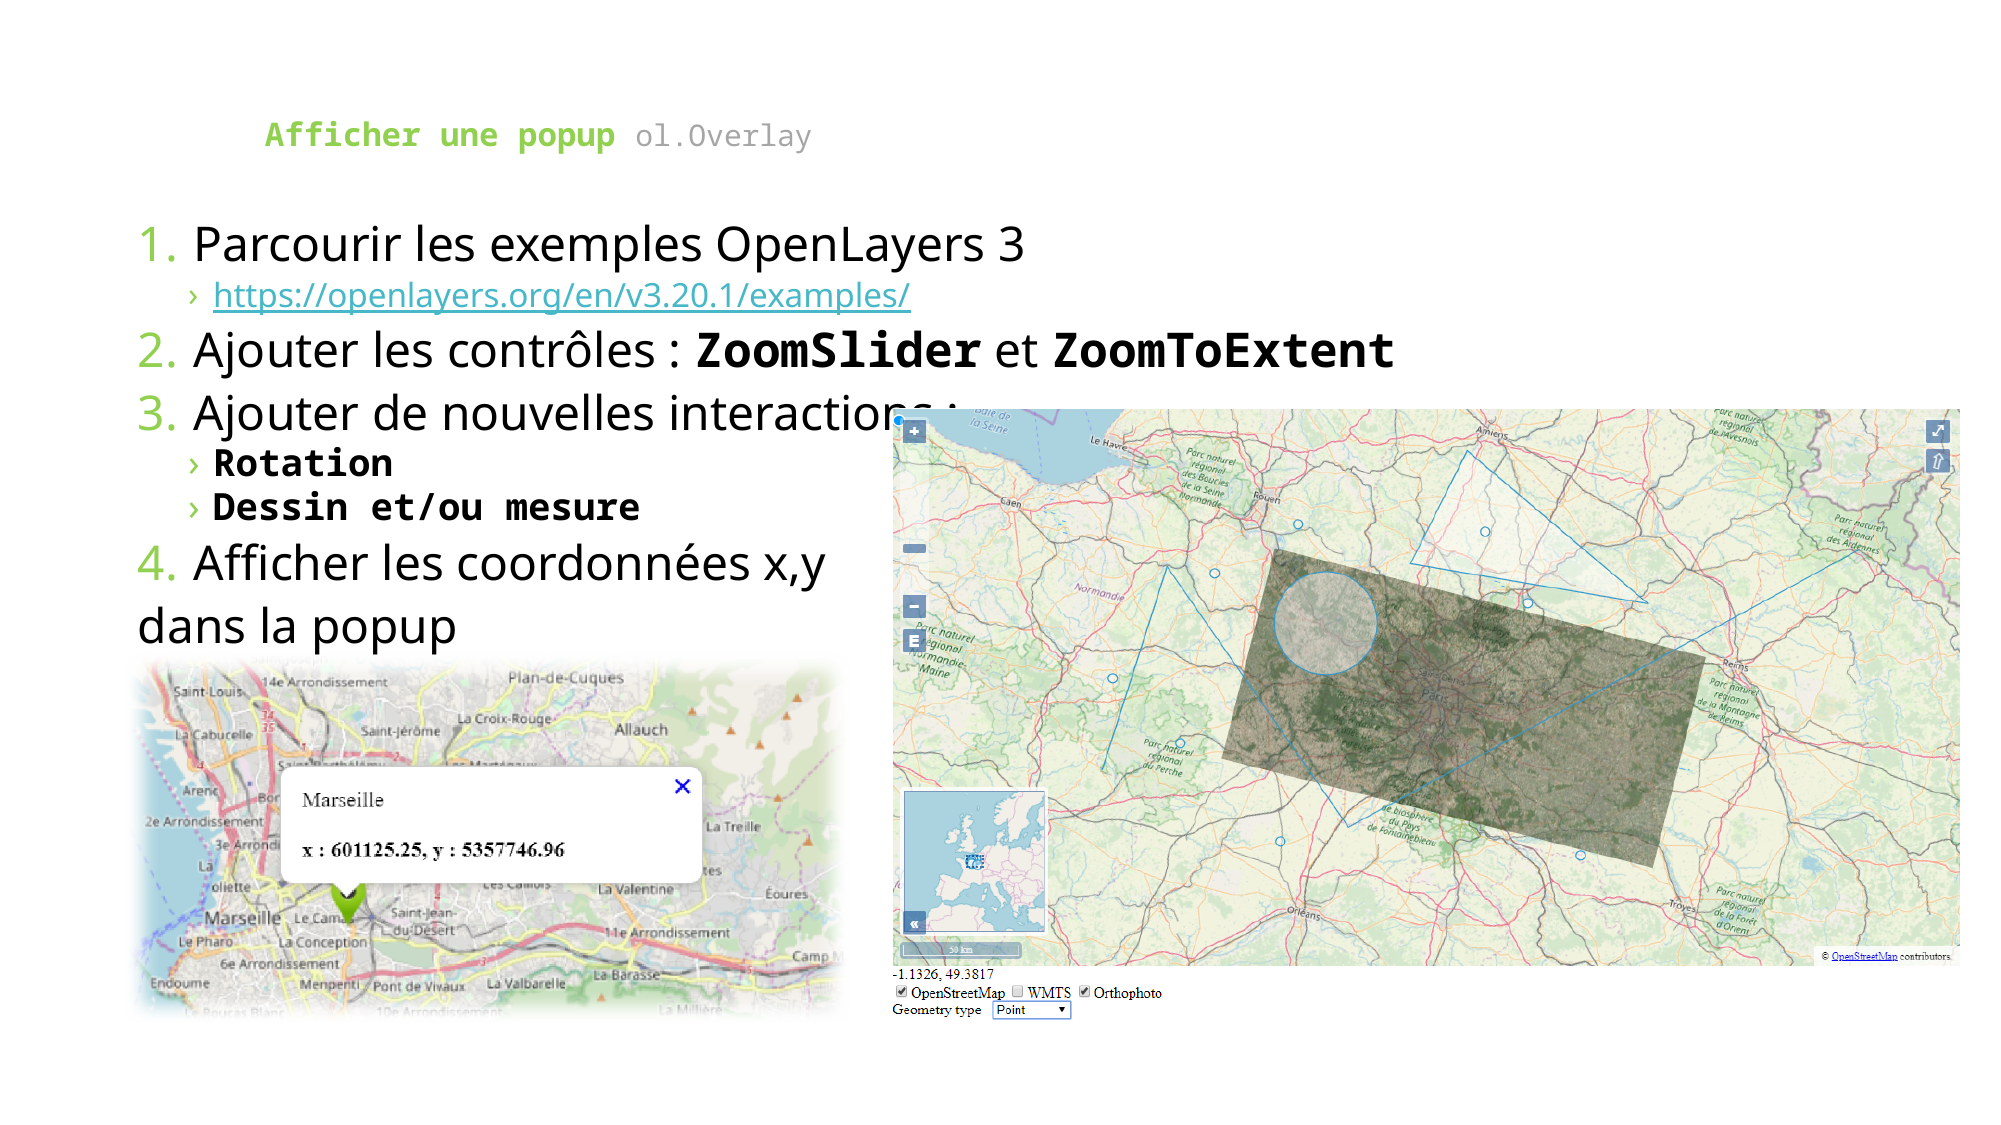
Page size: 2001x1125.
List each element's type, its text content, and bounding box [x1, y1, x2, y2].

list Parcourir les exemples OpenLayers 3 https://openlayers.org/en/v3.20.1/examples/ Ajouter les contrôles : ZoomSlider et ZoomToExtent Ajouter de nouvelles interactions : Rotation Dessin et/ou mesure Afficher les coordonnées x,y dans la popup dans la popup : [137, 219, 1851, 1035]
title Afficher une popup ol.Overlay [249, 75, 1750, 161]
picture [125, 653, 849, 1024]
picture [893, 408, 1963, 1024]
